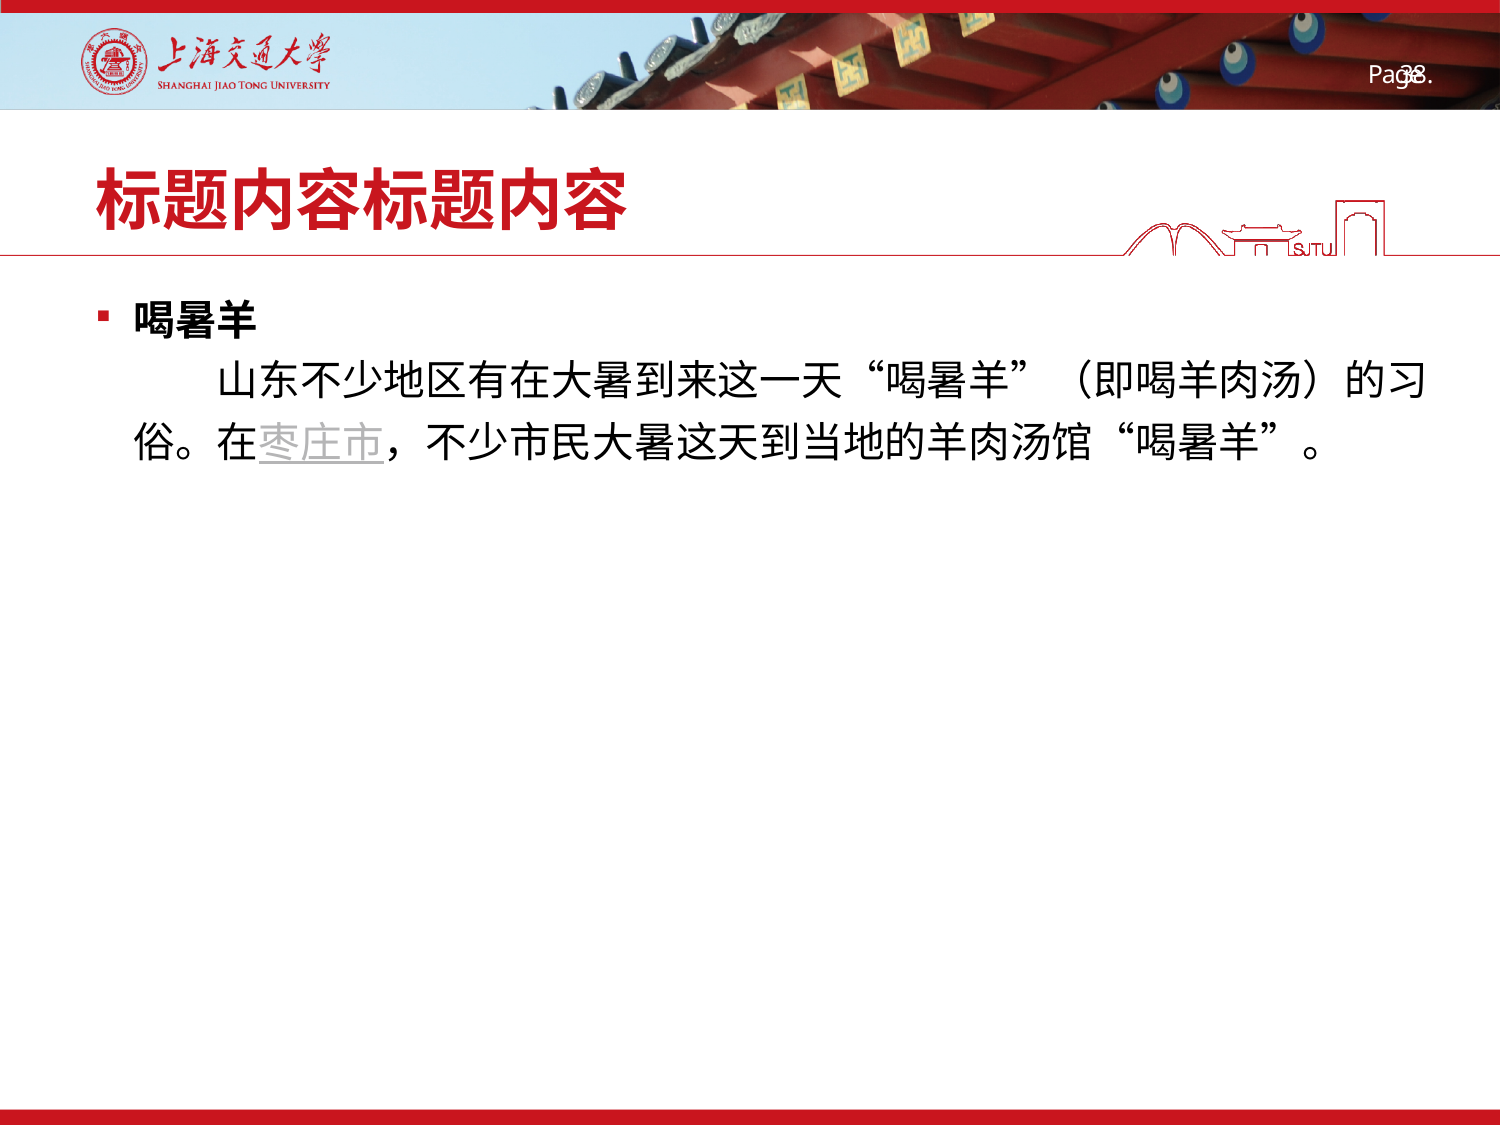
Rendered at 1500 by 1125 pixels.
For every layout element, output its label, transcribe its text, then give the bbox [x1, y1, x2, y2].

picture [0, 200, 1500, 256]
picture [0, 0, 1500, 110]
list 喝暑羊 山东不少地区有在大暑到来这一天“喝暑羊”（即喝羊肉汤）的习俗。在枣庄市，不少市民大暑这天到当地的羊肉汤馆“喝暑羊”。 [81, 276, 1455, 1084]
title 标题内容标题内容 [81, 160, 1455, 255]
